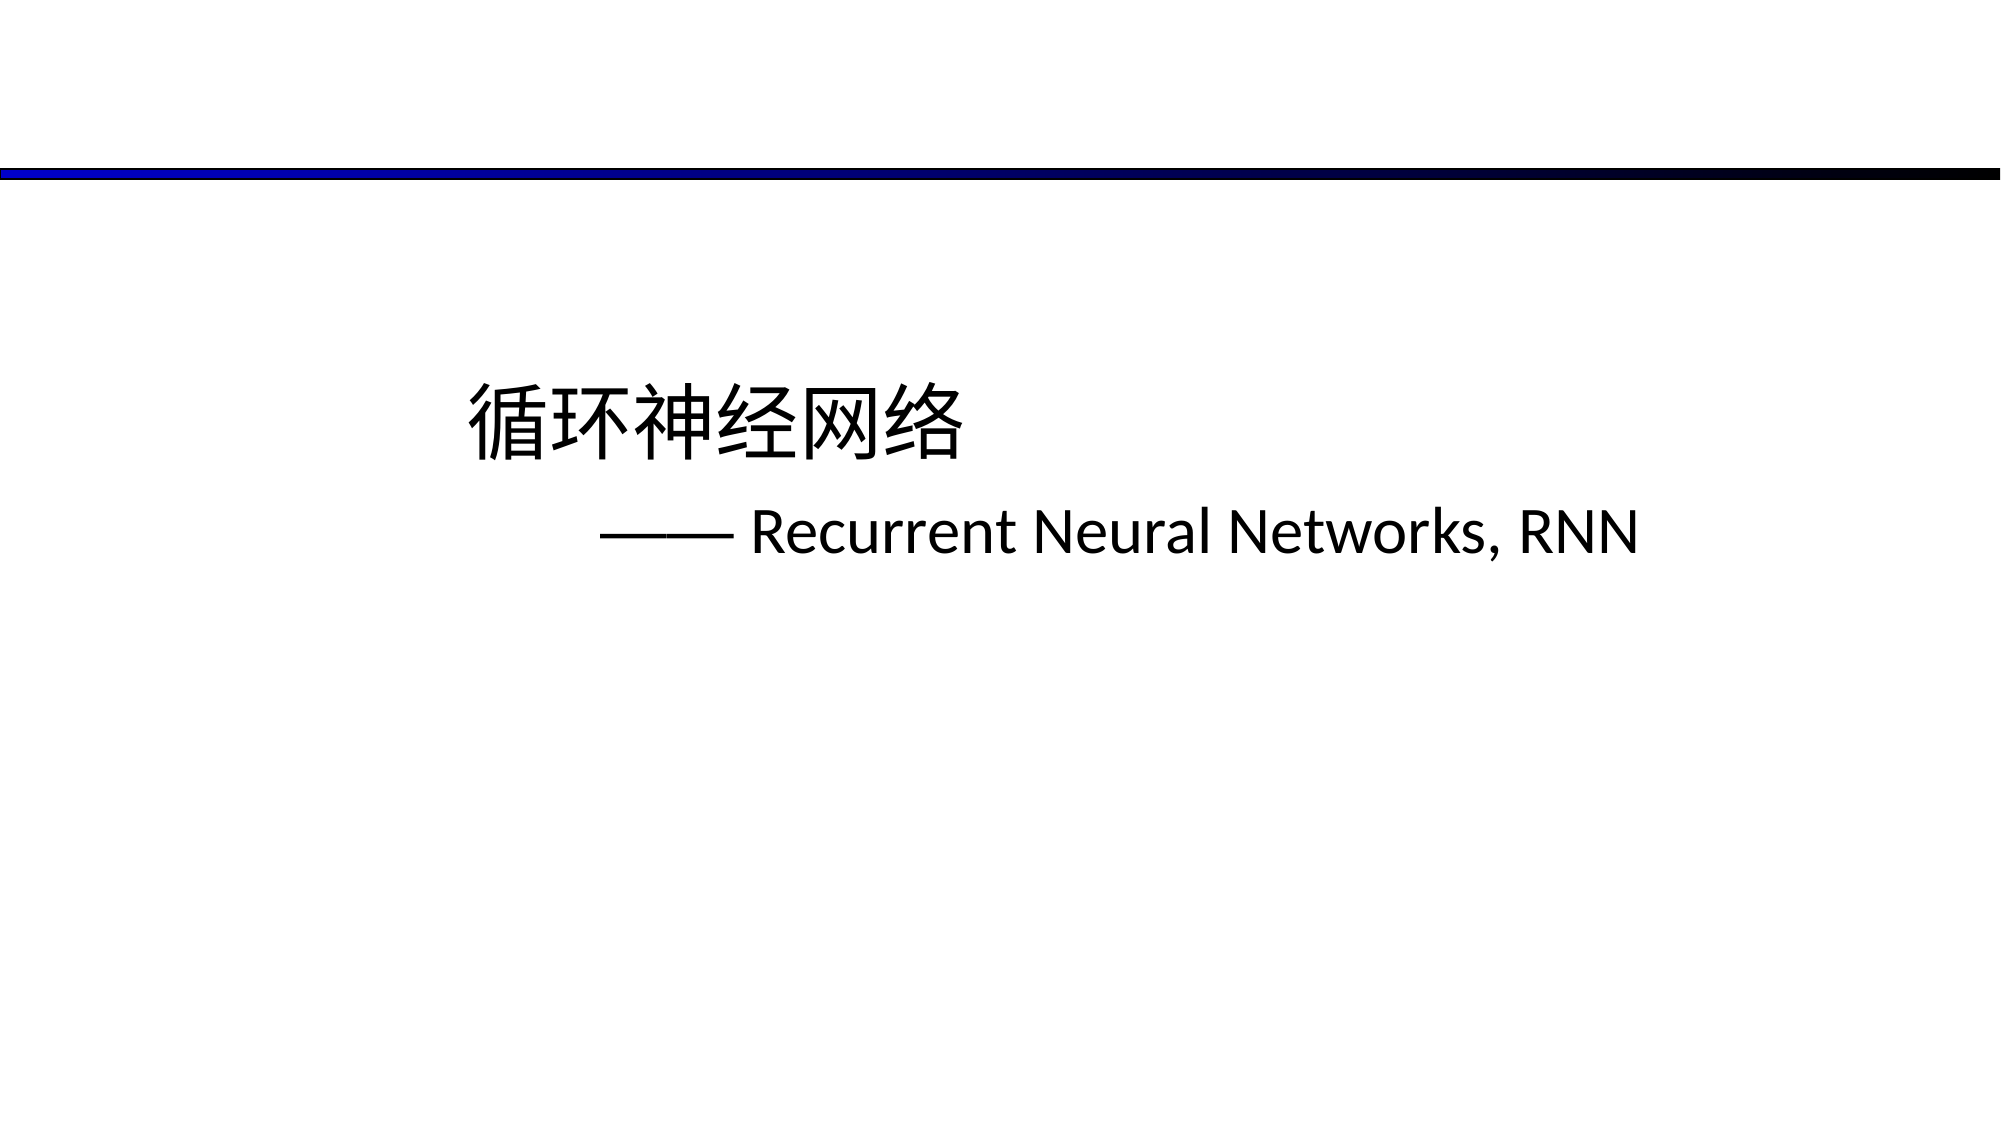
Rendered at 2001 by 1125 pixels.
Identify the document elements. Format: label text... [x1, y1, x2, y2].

title 循环神经网络 ——Recurrent Neural Networks, RNN [149, 349, 1876, 592]
